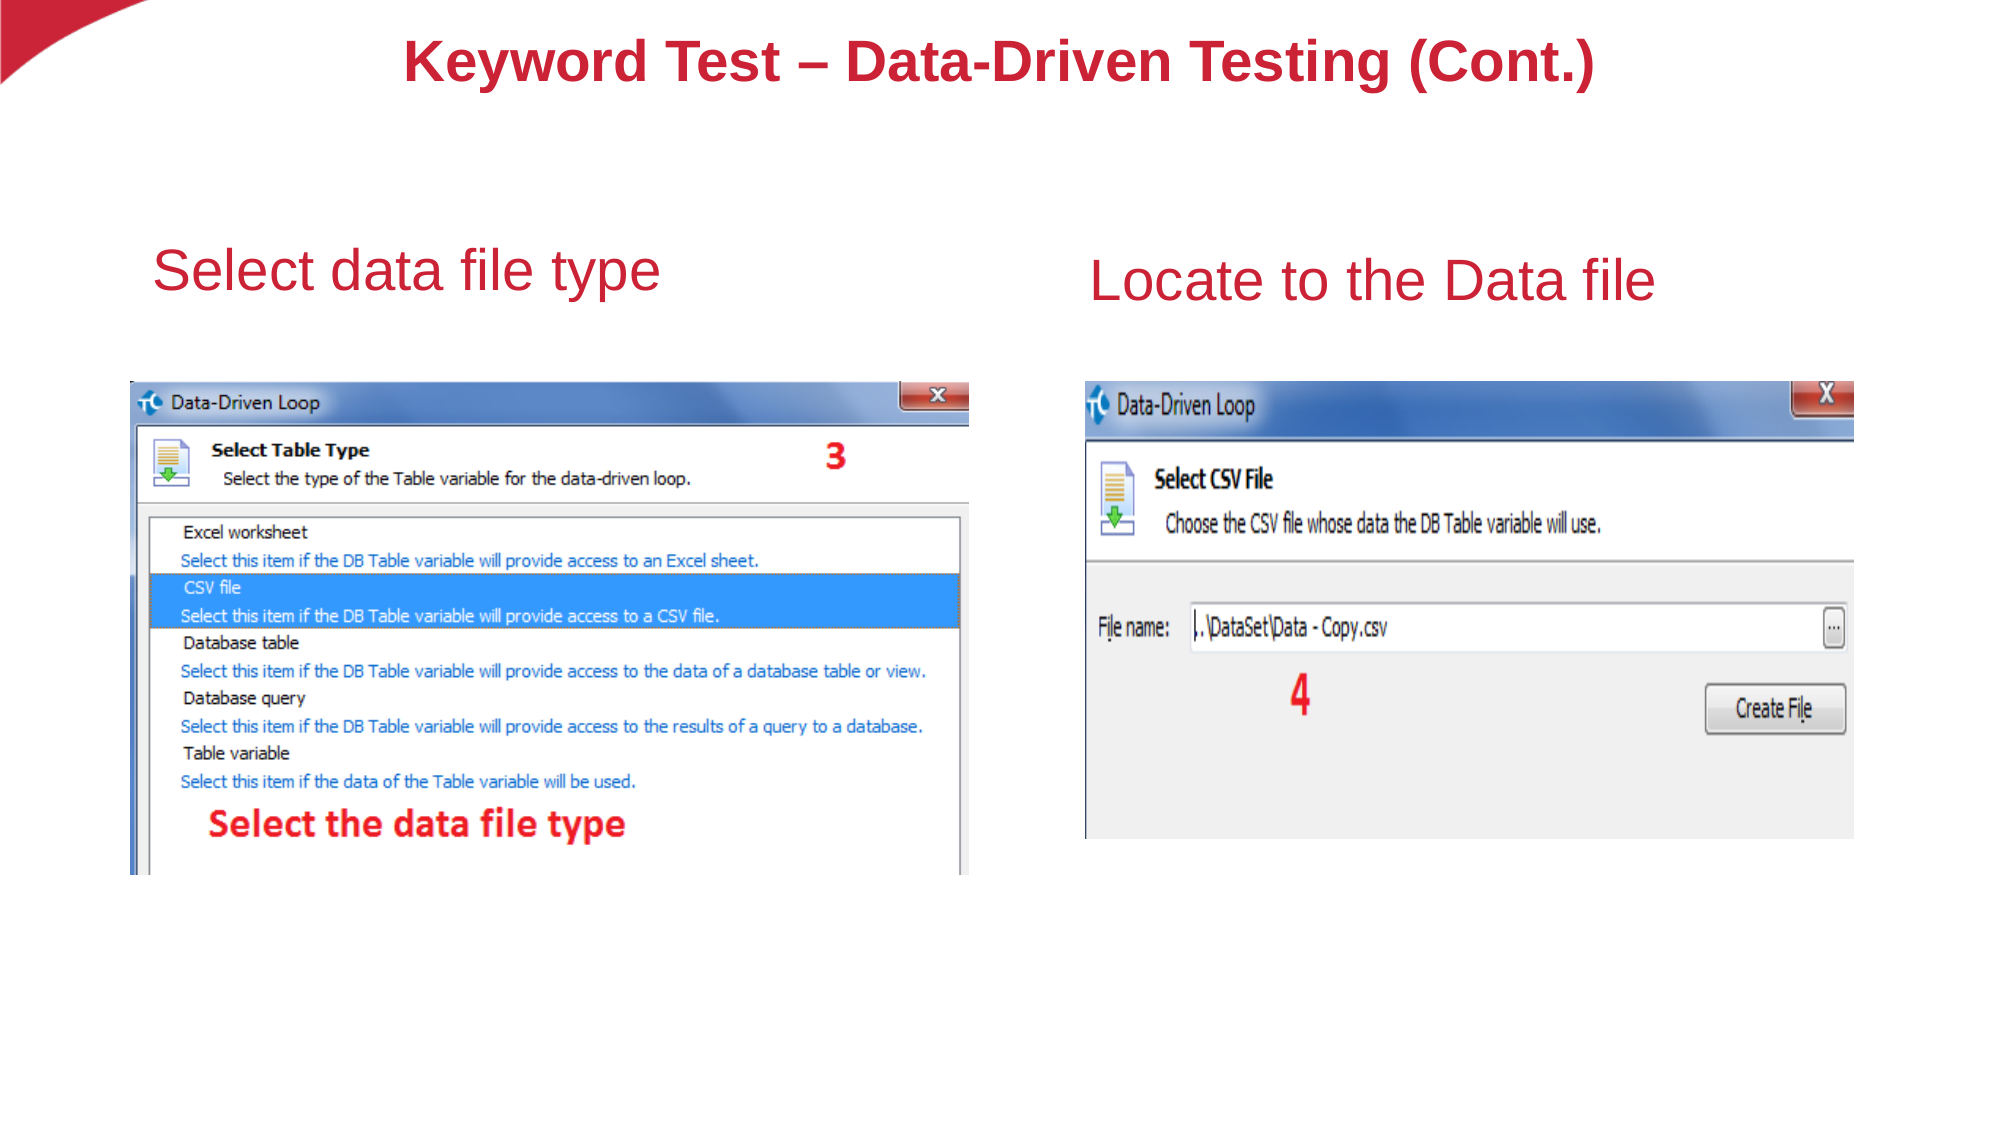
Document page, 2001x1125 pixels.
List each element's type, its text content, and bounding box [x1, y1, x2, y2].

picture [1084, 381, 1854, 840]
list Select data file type [137, 175, 984, 311]
title Keyword Test – Data-Driven Testing (Cont.) [137, 24, 1863, 110]
list Locate to the Data file [1074, 185, 1926, 321]
picture [130, 381, 969, 875]
picture [0, 0, 158, 89]
